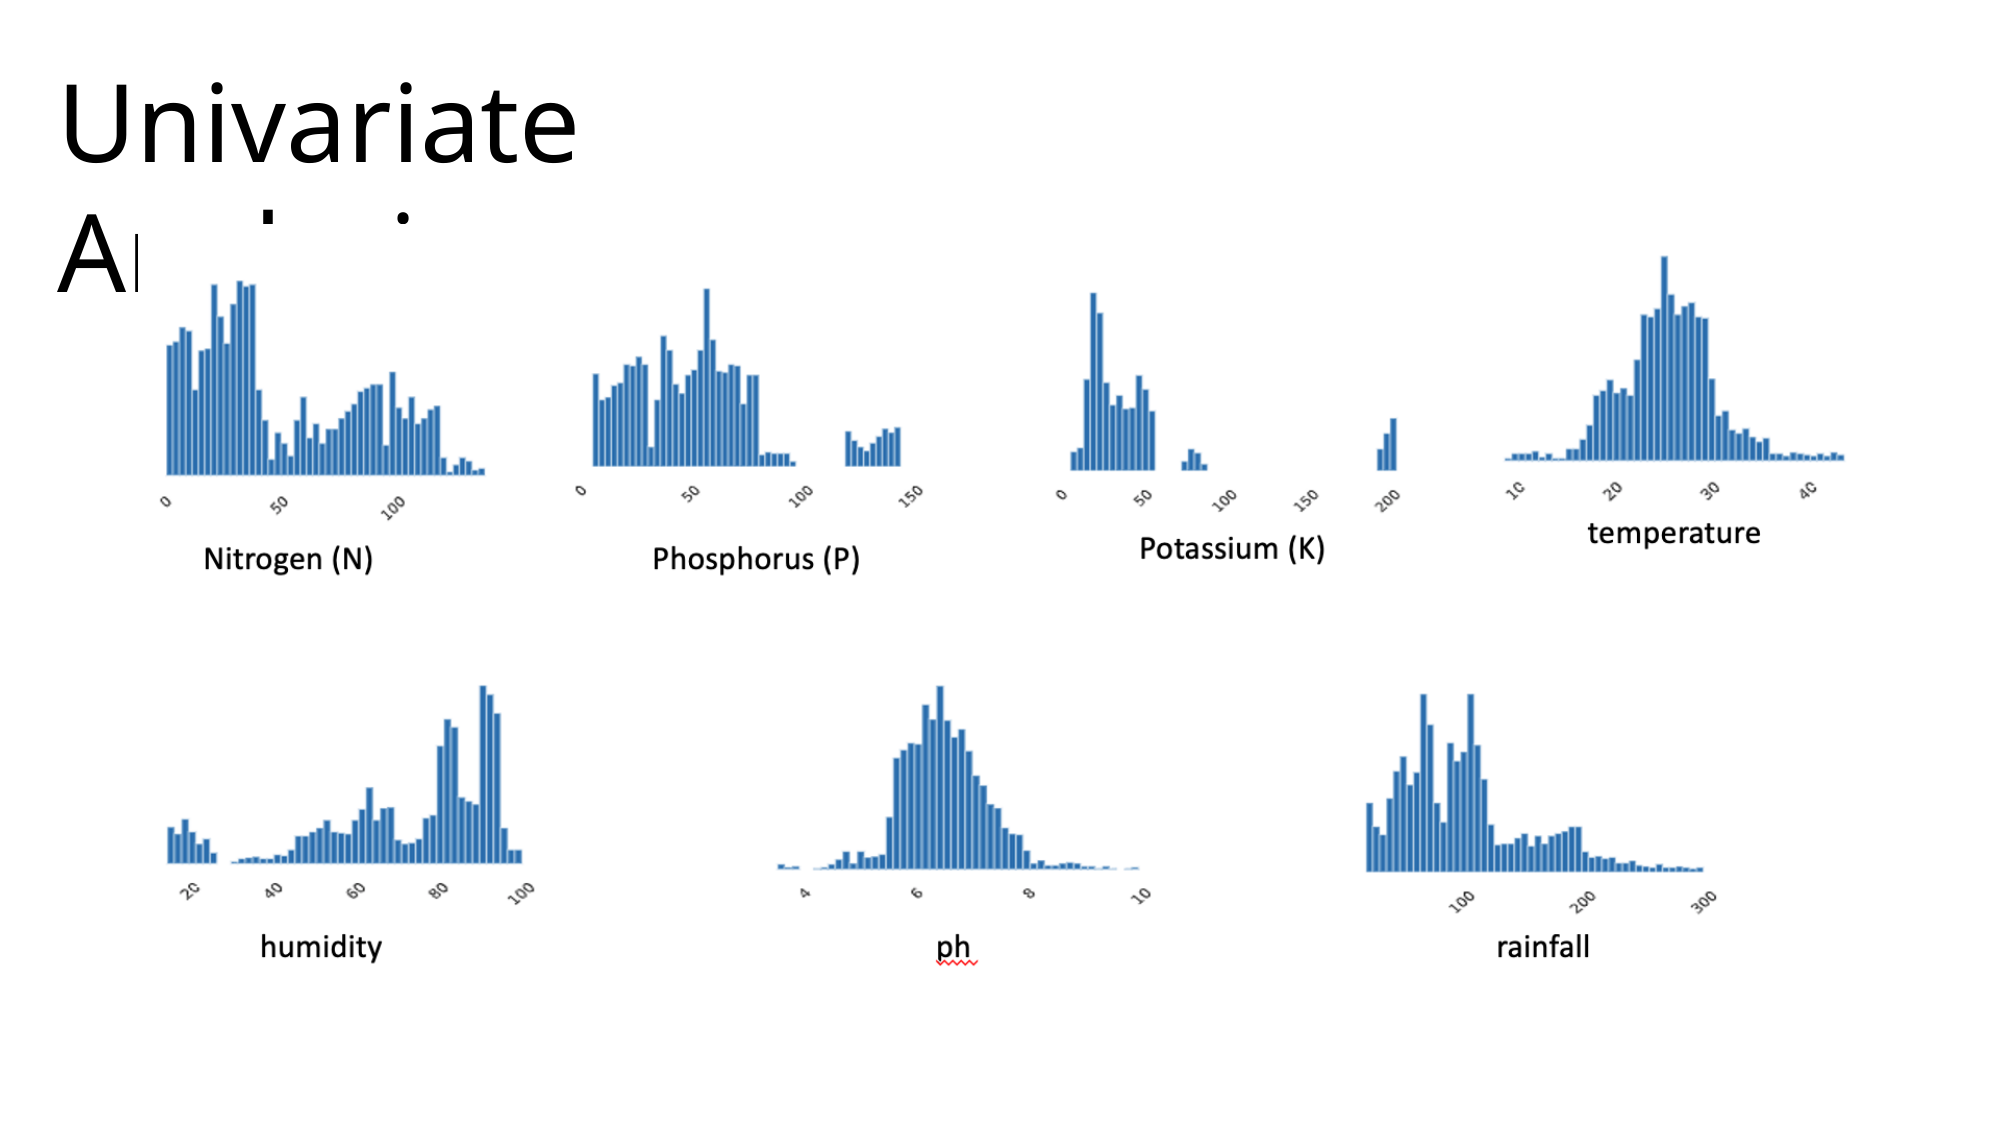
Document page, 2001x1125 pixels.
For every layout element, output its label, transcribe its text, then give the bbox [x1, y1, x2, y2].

text_box Univariate Analysis [42, 46, 958, 322]
picture [138, 224, 1862, 1003]
